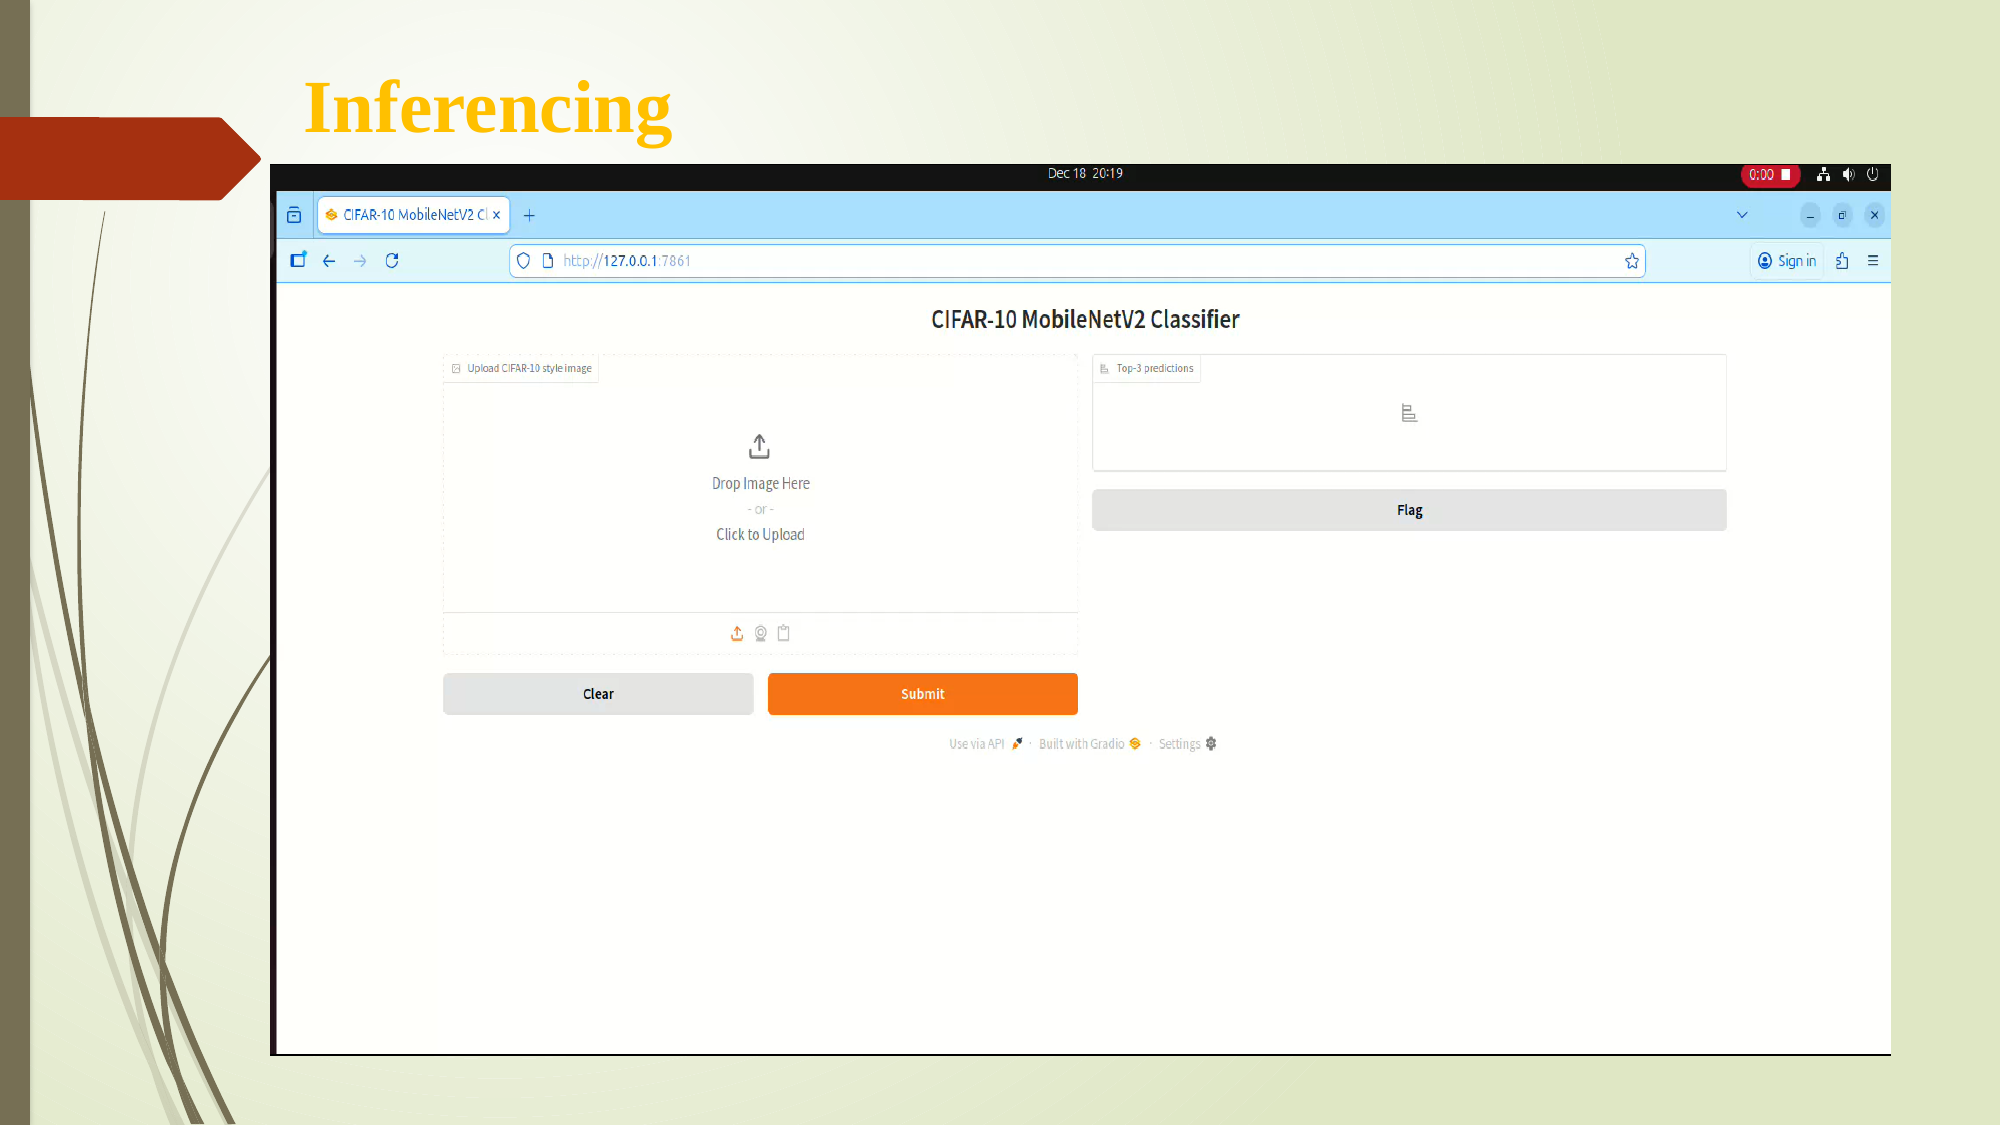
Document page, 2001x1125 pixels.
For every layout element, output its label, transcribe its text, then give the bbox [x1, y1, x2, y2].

title Inferencing [288, 50, 1751, 163]
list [269, 163, 1892, 1057]
